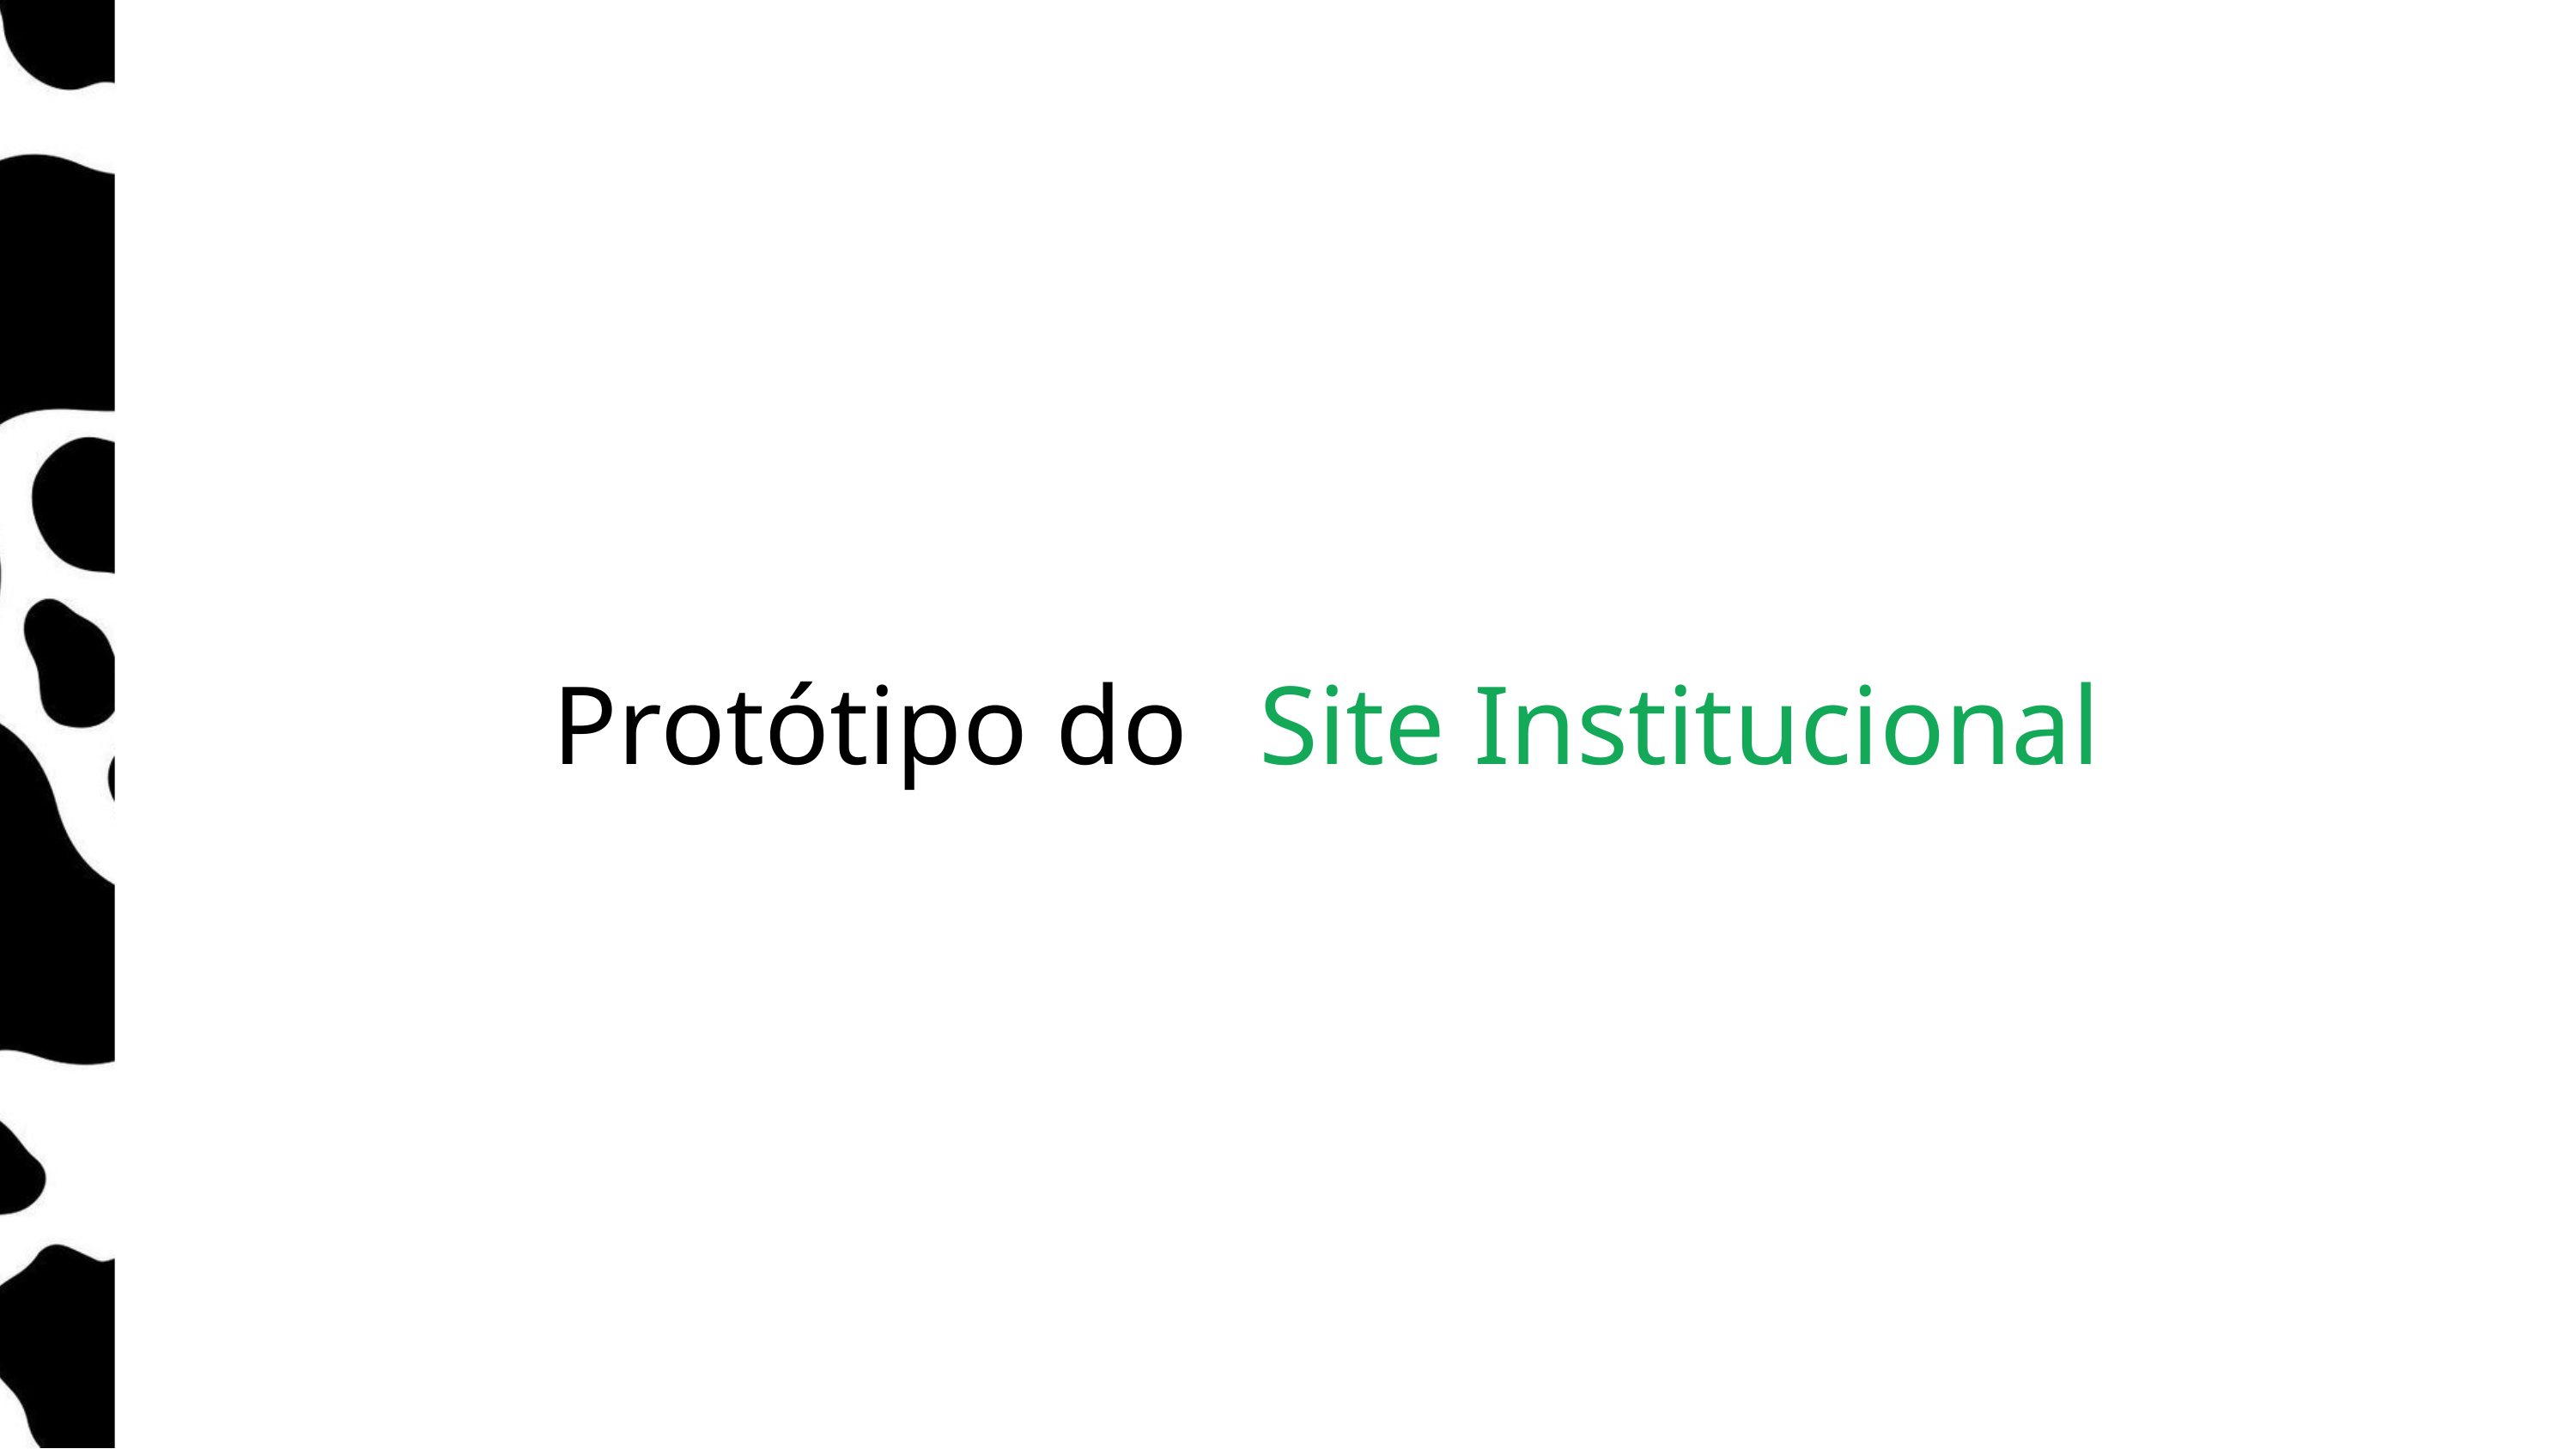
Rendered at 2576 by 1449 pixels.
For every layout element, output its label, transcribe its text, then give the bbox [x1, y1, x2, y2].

text_box Site Institucional [1259, 634, 2174, 786]
text_box [0, 0, 115, 1448]
text_box Protótipo do [552, 634, 1259, 786]
